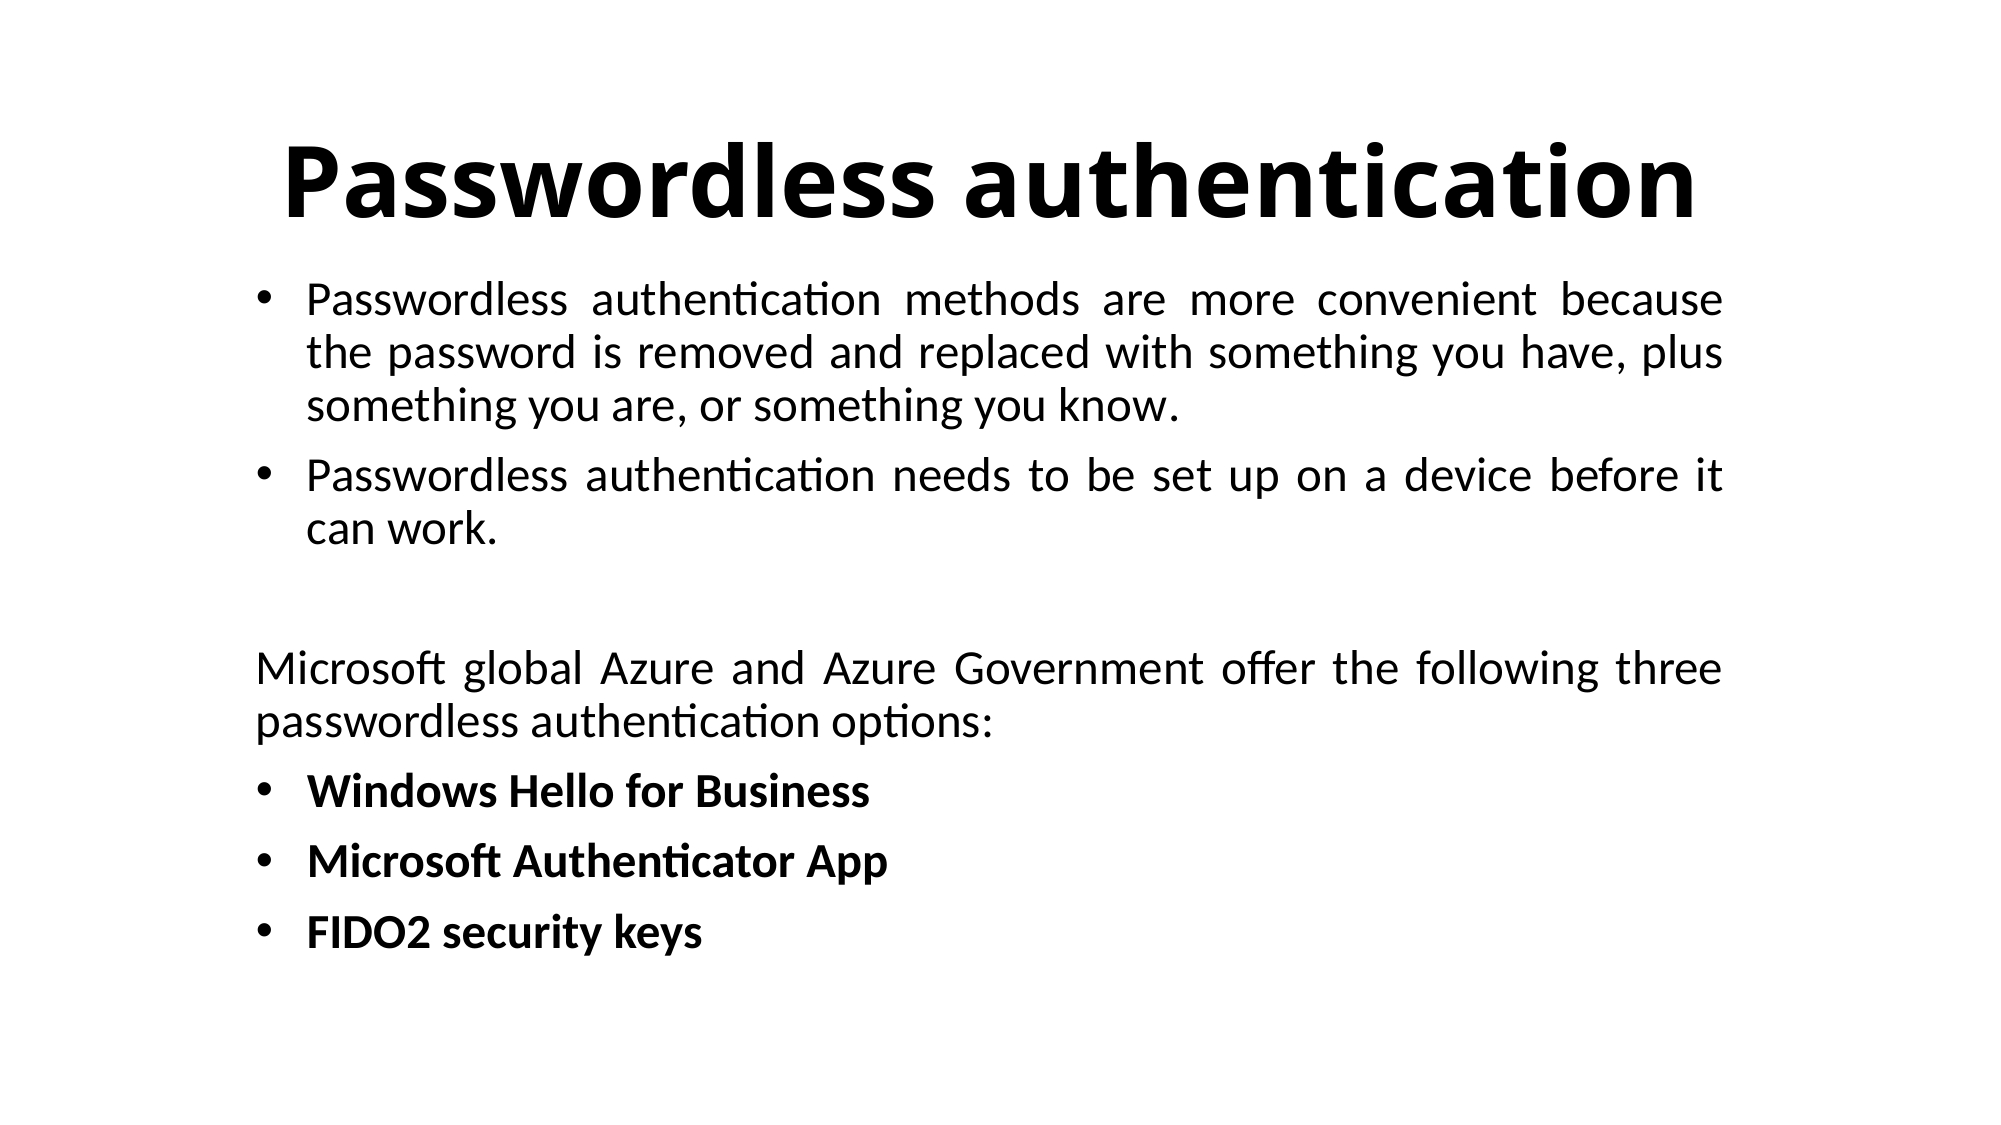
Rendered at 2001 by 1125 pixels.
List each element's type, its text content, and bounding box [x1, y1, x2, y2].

title Passwordless authentication [240, 60, 1741, 247]
subtitle Passwordless authentication methods are more convenient because the password is removed and replaced with something you have, plus something you are, or something you know. Passwordless authentication needs to be set up on a device before it can work. Microsoft global Azure and Azure Government offer the following three passwordless authentication options: Windows Hello for Business Microsoft Authenticator App FIDO2 security keys [240, 266, 1741, 972]
